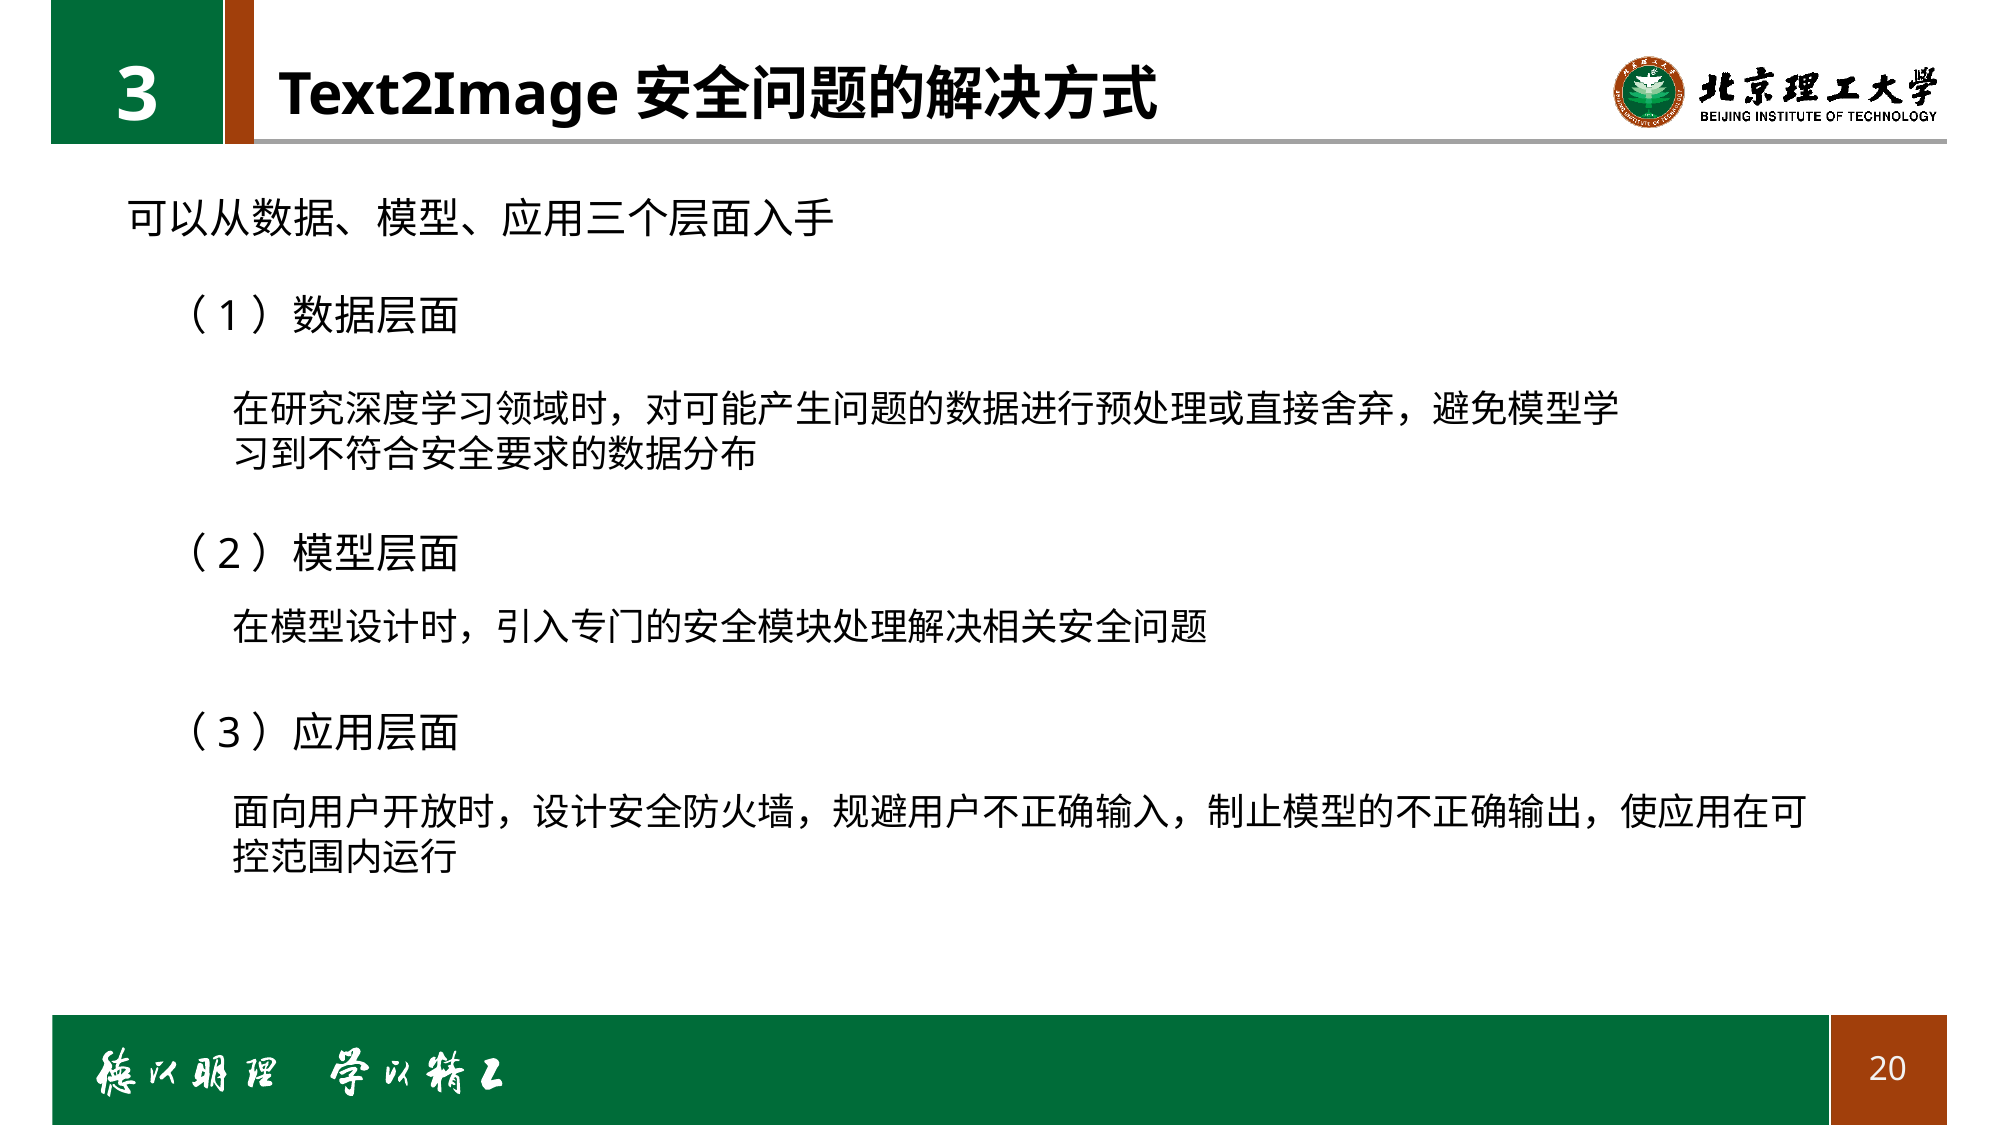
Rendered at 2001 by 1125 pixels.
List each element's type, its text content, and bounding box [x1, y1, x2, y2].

text_box （3）应用层面 [150, 698, 476, 763]
text_box 在研究深度学习领域时，对可能产生问题的数据进行预处理或直接舍弃，避免模型学习到不符合安全要求的数据分布 [217, 377, 1659, 482]
text_box 在模型设计时，引入专门的安全模块处理解决相关安全问题 [217, 595, 1659, 655]
text_box 3 [58, 38, 218, 144]
text_box 面向用户开放时，设计安全防火墙，规避用户不正确输入，制止模型的不正确输出，使应用在可控范围内运行 [217, 780, 1841, 886]
text_box （1）数据层面 [150, 281, 476, 346]
picture [1682, 56, 1937, 128]
text_box （2）模型层面 [150, 519, 476, 585]
text_box 可以从数据、模型、应用三个层面入手 [111, 184, 893, 250]
title Text2Image安全问题的解决方式 [263, 56, 1682, 136]
